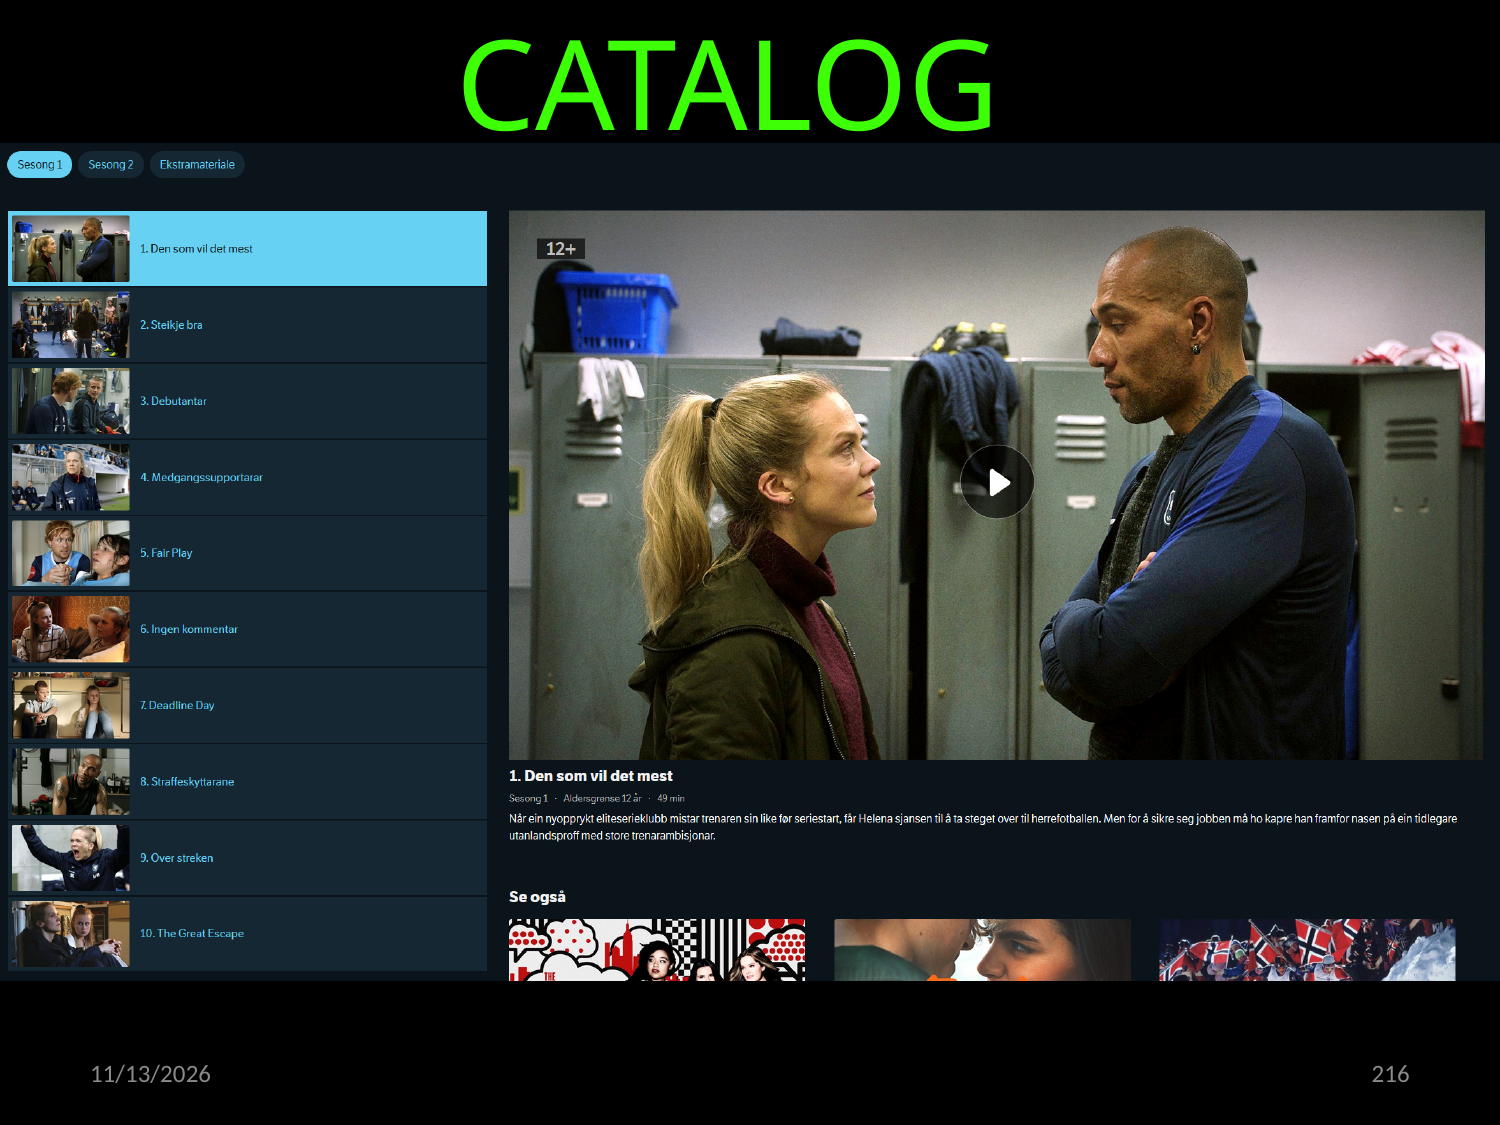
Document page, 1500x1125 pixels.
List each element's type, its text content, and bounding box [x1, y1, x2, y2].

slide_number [75, 1042, 425, 1103]
slide_number 216 [1074, 1042, 1425, 1103]
picture [0, 143, 1500, 982]
text_box CATALOG [48, 0, 1452, 58]
